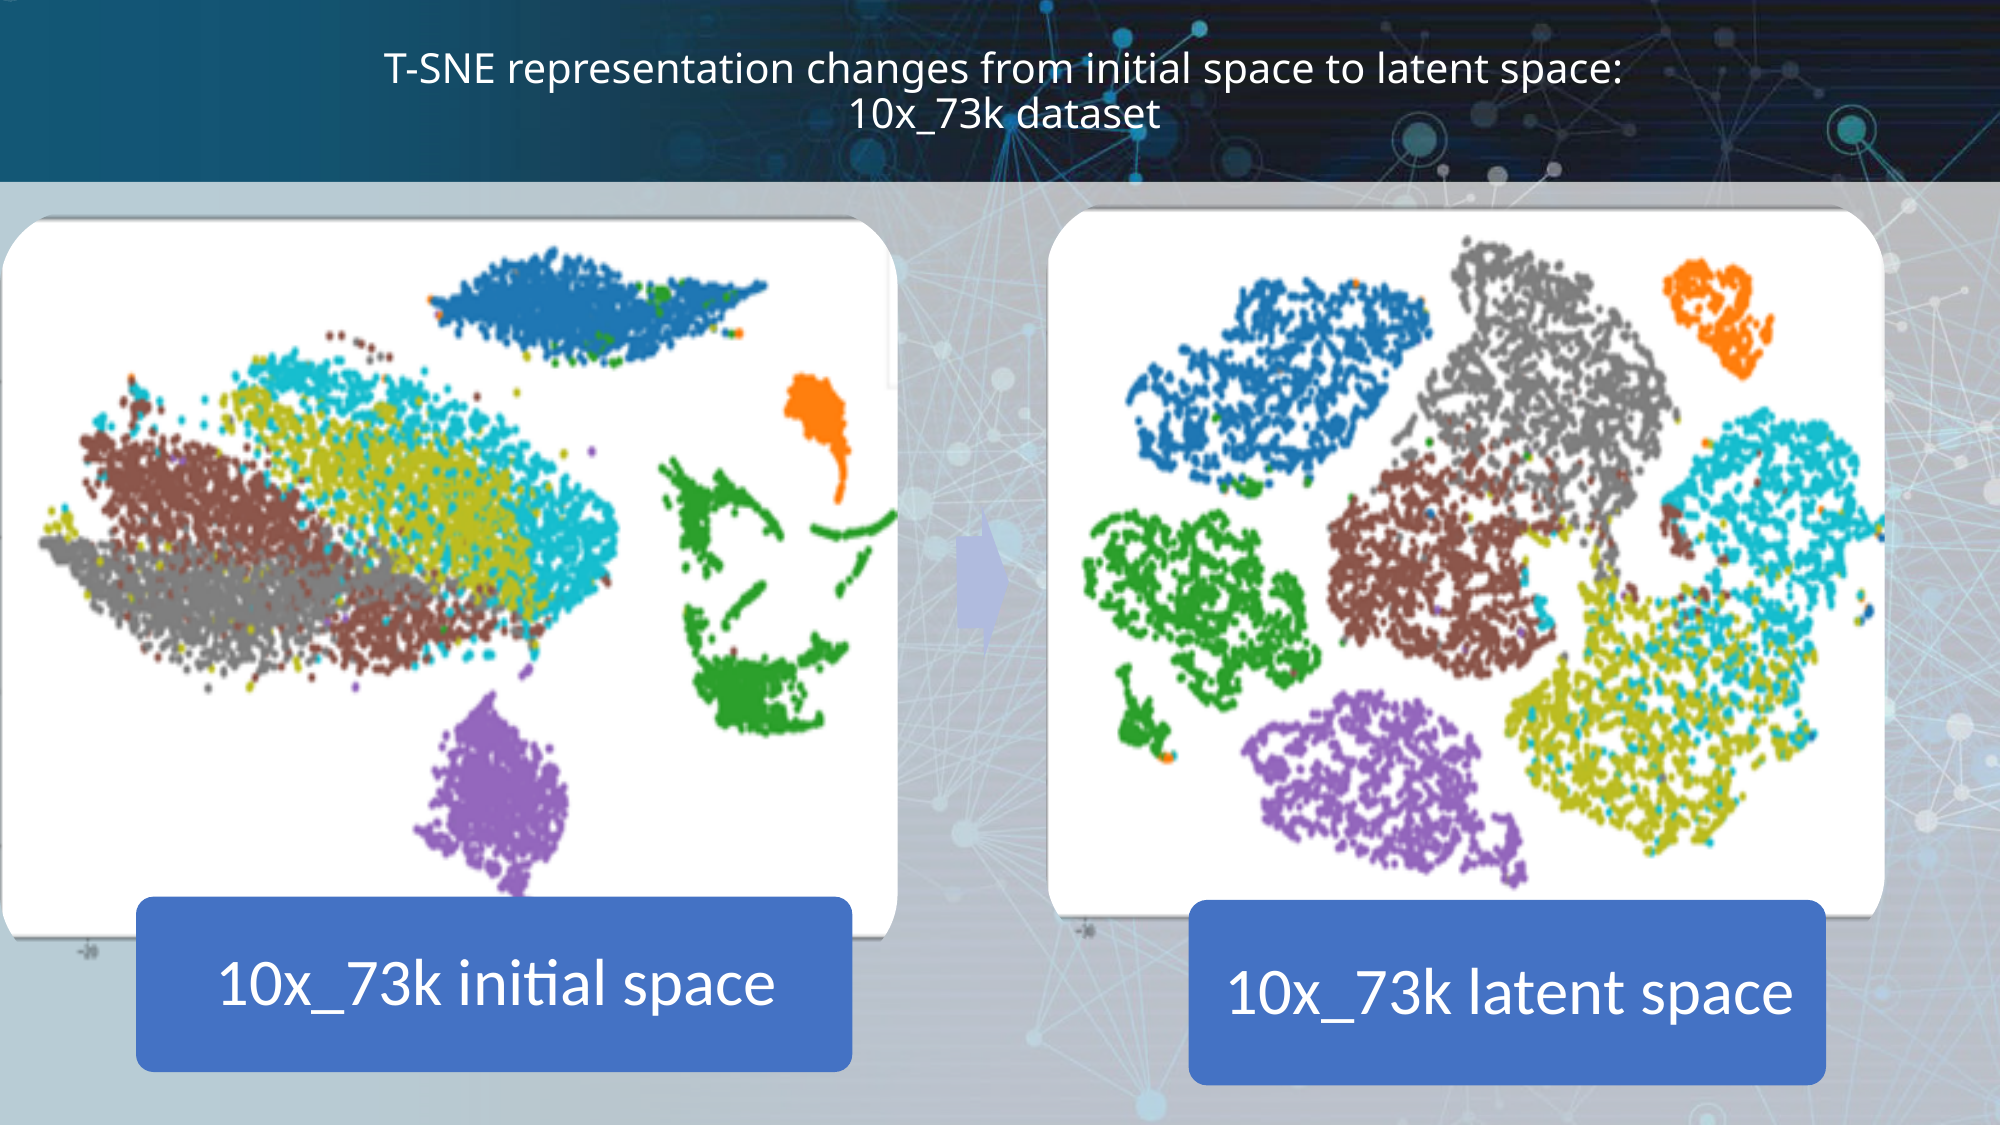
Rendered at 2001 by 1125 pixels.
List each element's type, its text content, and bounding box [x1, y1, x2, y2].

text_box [0, 181, 2000, 1125]
picture [0, 0, 2000, 181]
title T-SNE representation changes from initial space to latent space: 10x_73k dataset [88, 39, 1921, 145]
